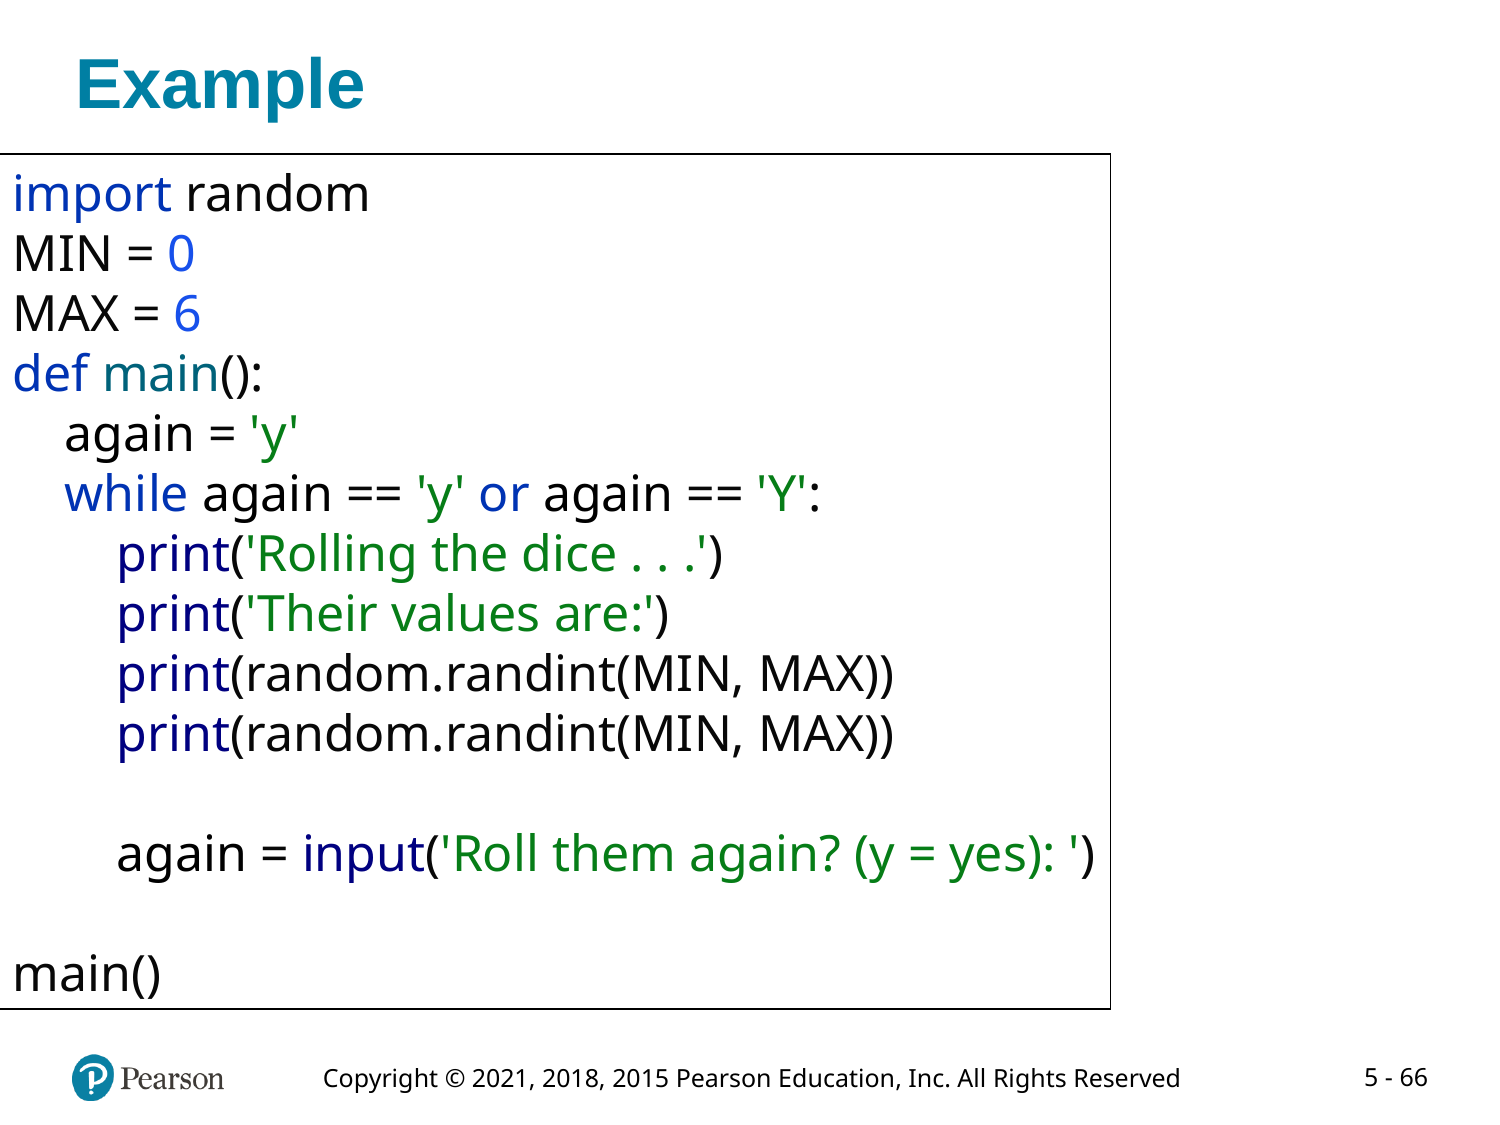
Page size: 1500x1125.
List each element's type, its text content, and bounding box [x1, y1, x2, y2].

title Example [75, 37, 1425, 213]
picture [99, 1054, 224, 1101]
text_box import random MIN = 0 MAX = 6 def main(): again = 'y' while again == 'y' or again == 'Y': print('Rolling the dice . . .') print('Their values are:') print(random.randint(MIN, MAX)) print(random.randint(MIN, MAX)) again = input('Roll them again? (y = yes): ') main() [0, 154, 1111, 1010]
picture [72, 1054, 89, 1072]
picture [72, 1087, 83, 1101]
picture [81, 1064, 107, 1089]
